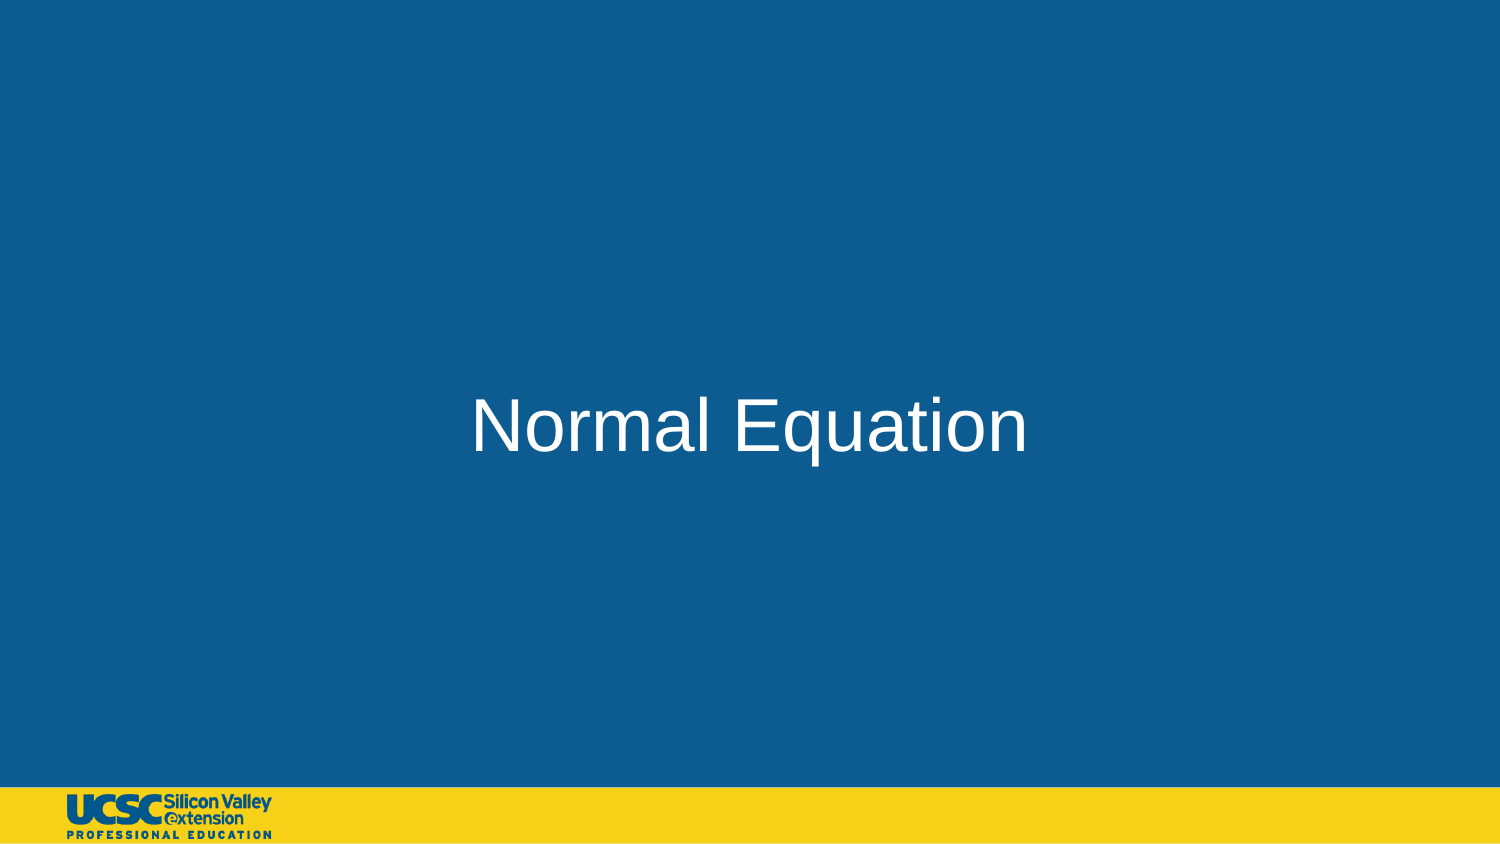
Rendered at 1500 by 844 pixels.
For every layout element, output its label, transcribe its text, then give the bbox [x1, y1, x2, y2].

title Normal Equation [51, 352, 1449, 491]
picture [60, 788, 277, 844]
